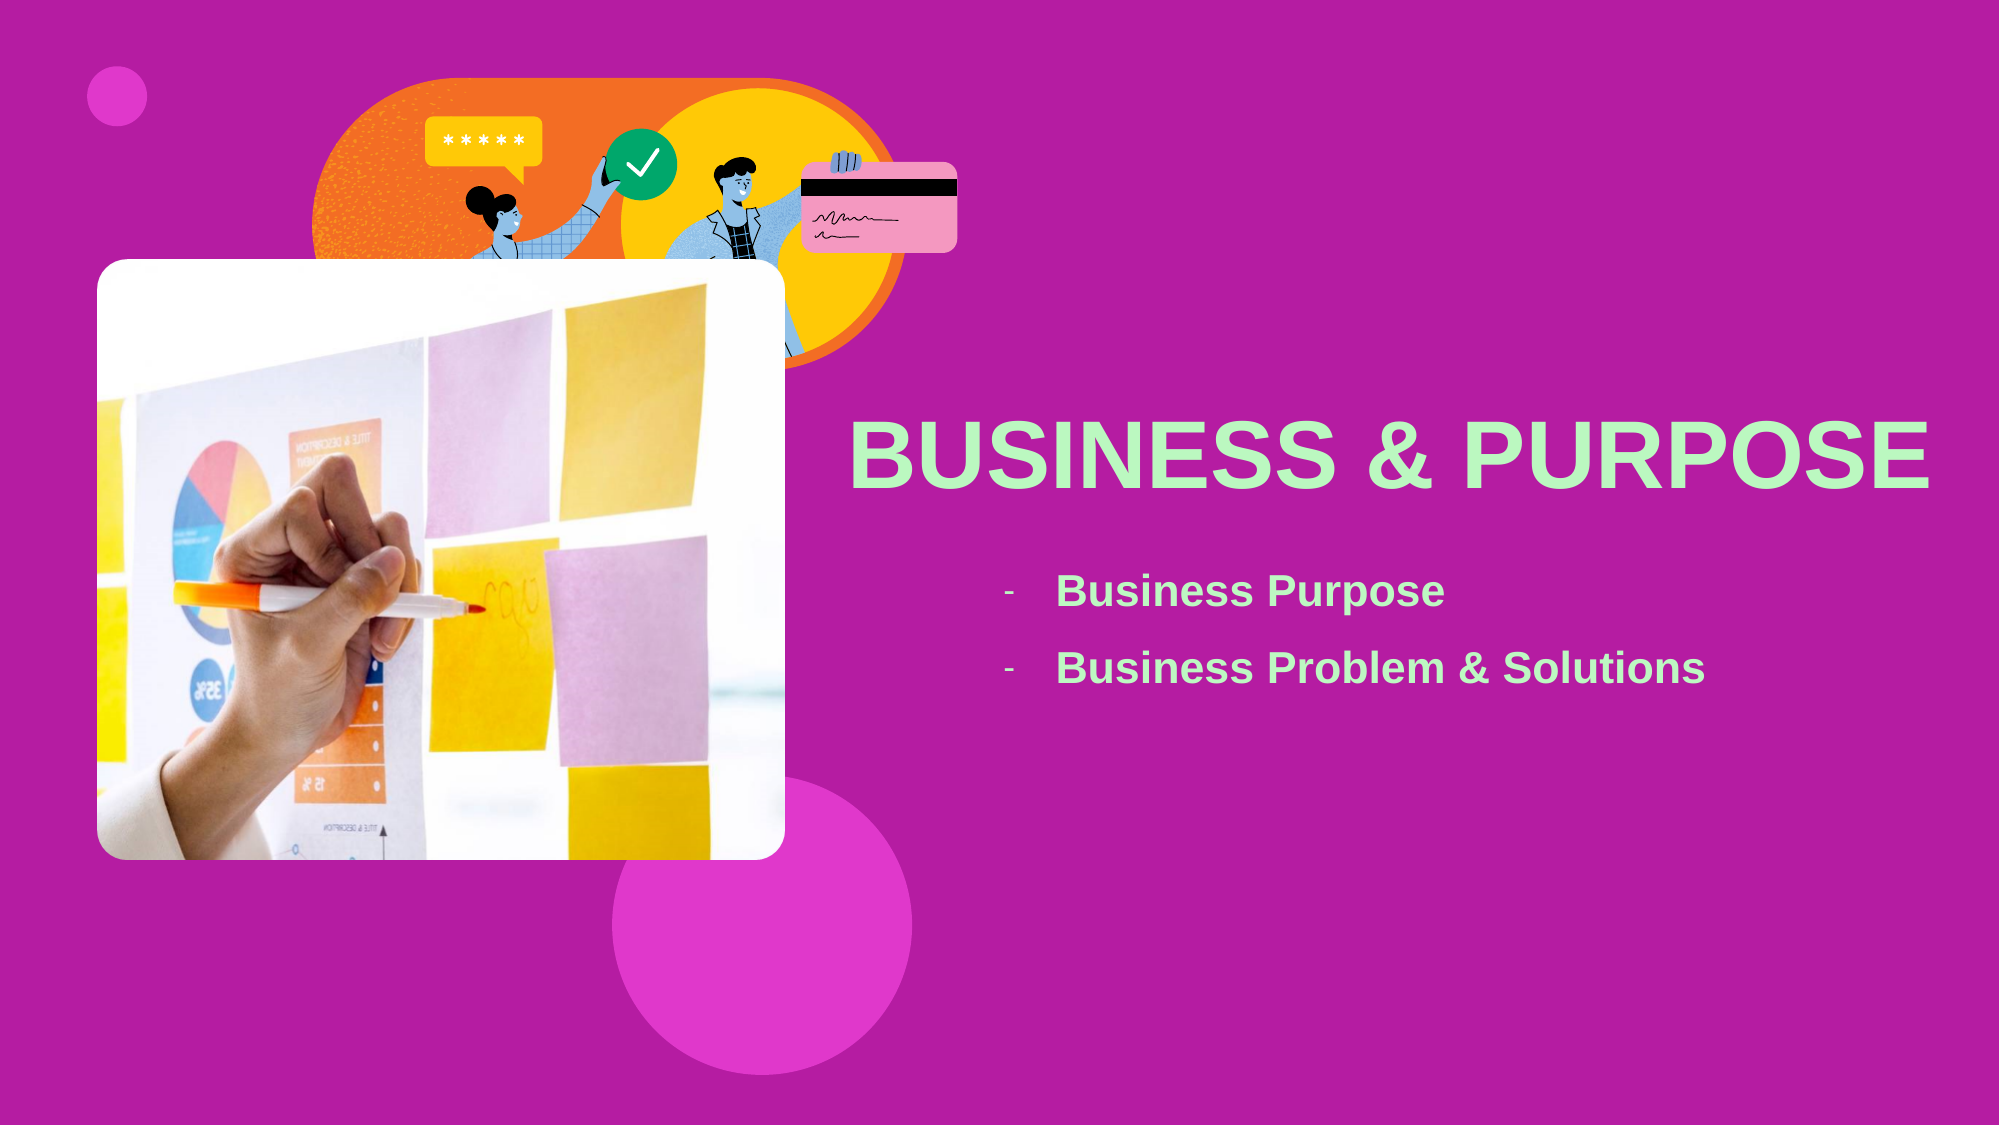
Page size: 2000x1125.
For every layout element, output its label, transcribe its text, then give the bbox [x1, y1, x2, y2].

picture [97, 259, 786, 860]
text_box BUSINESS & PURPOSE [847, 324, 1988, 510]
text_box Business Purpose Business Problem & Solutions [988, 562, 1827, 703]
